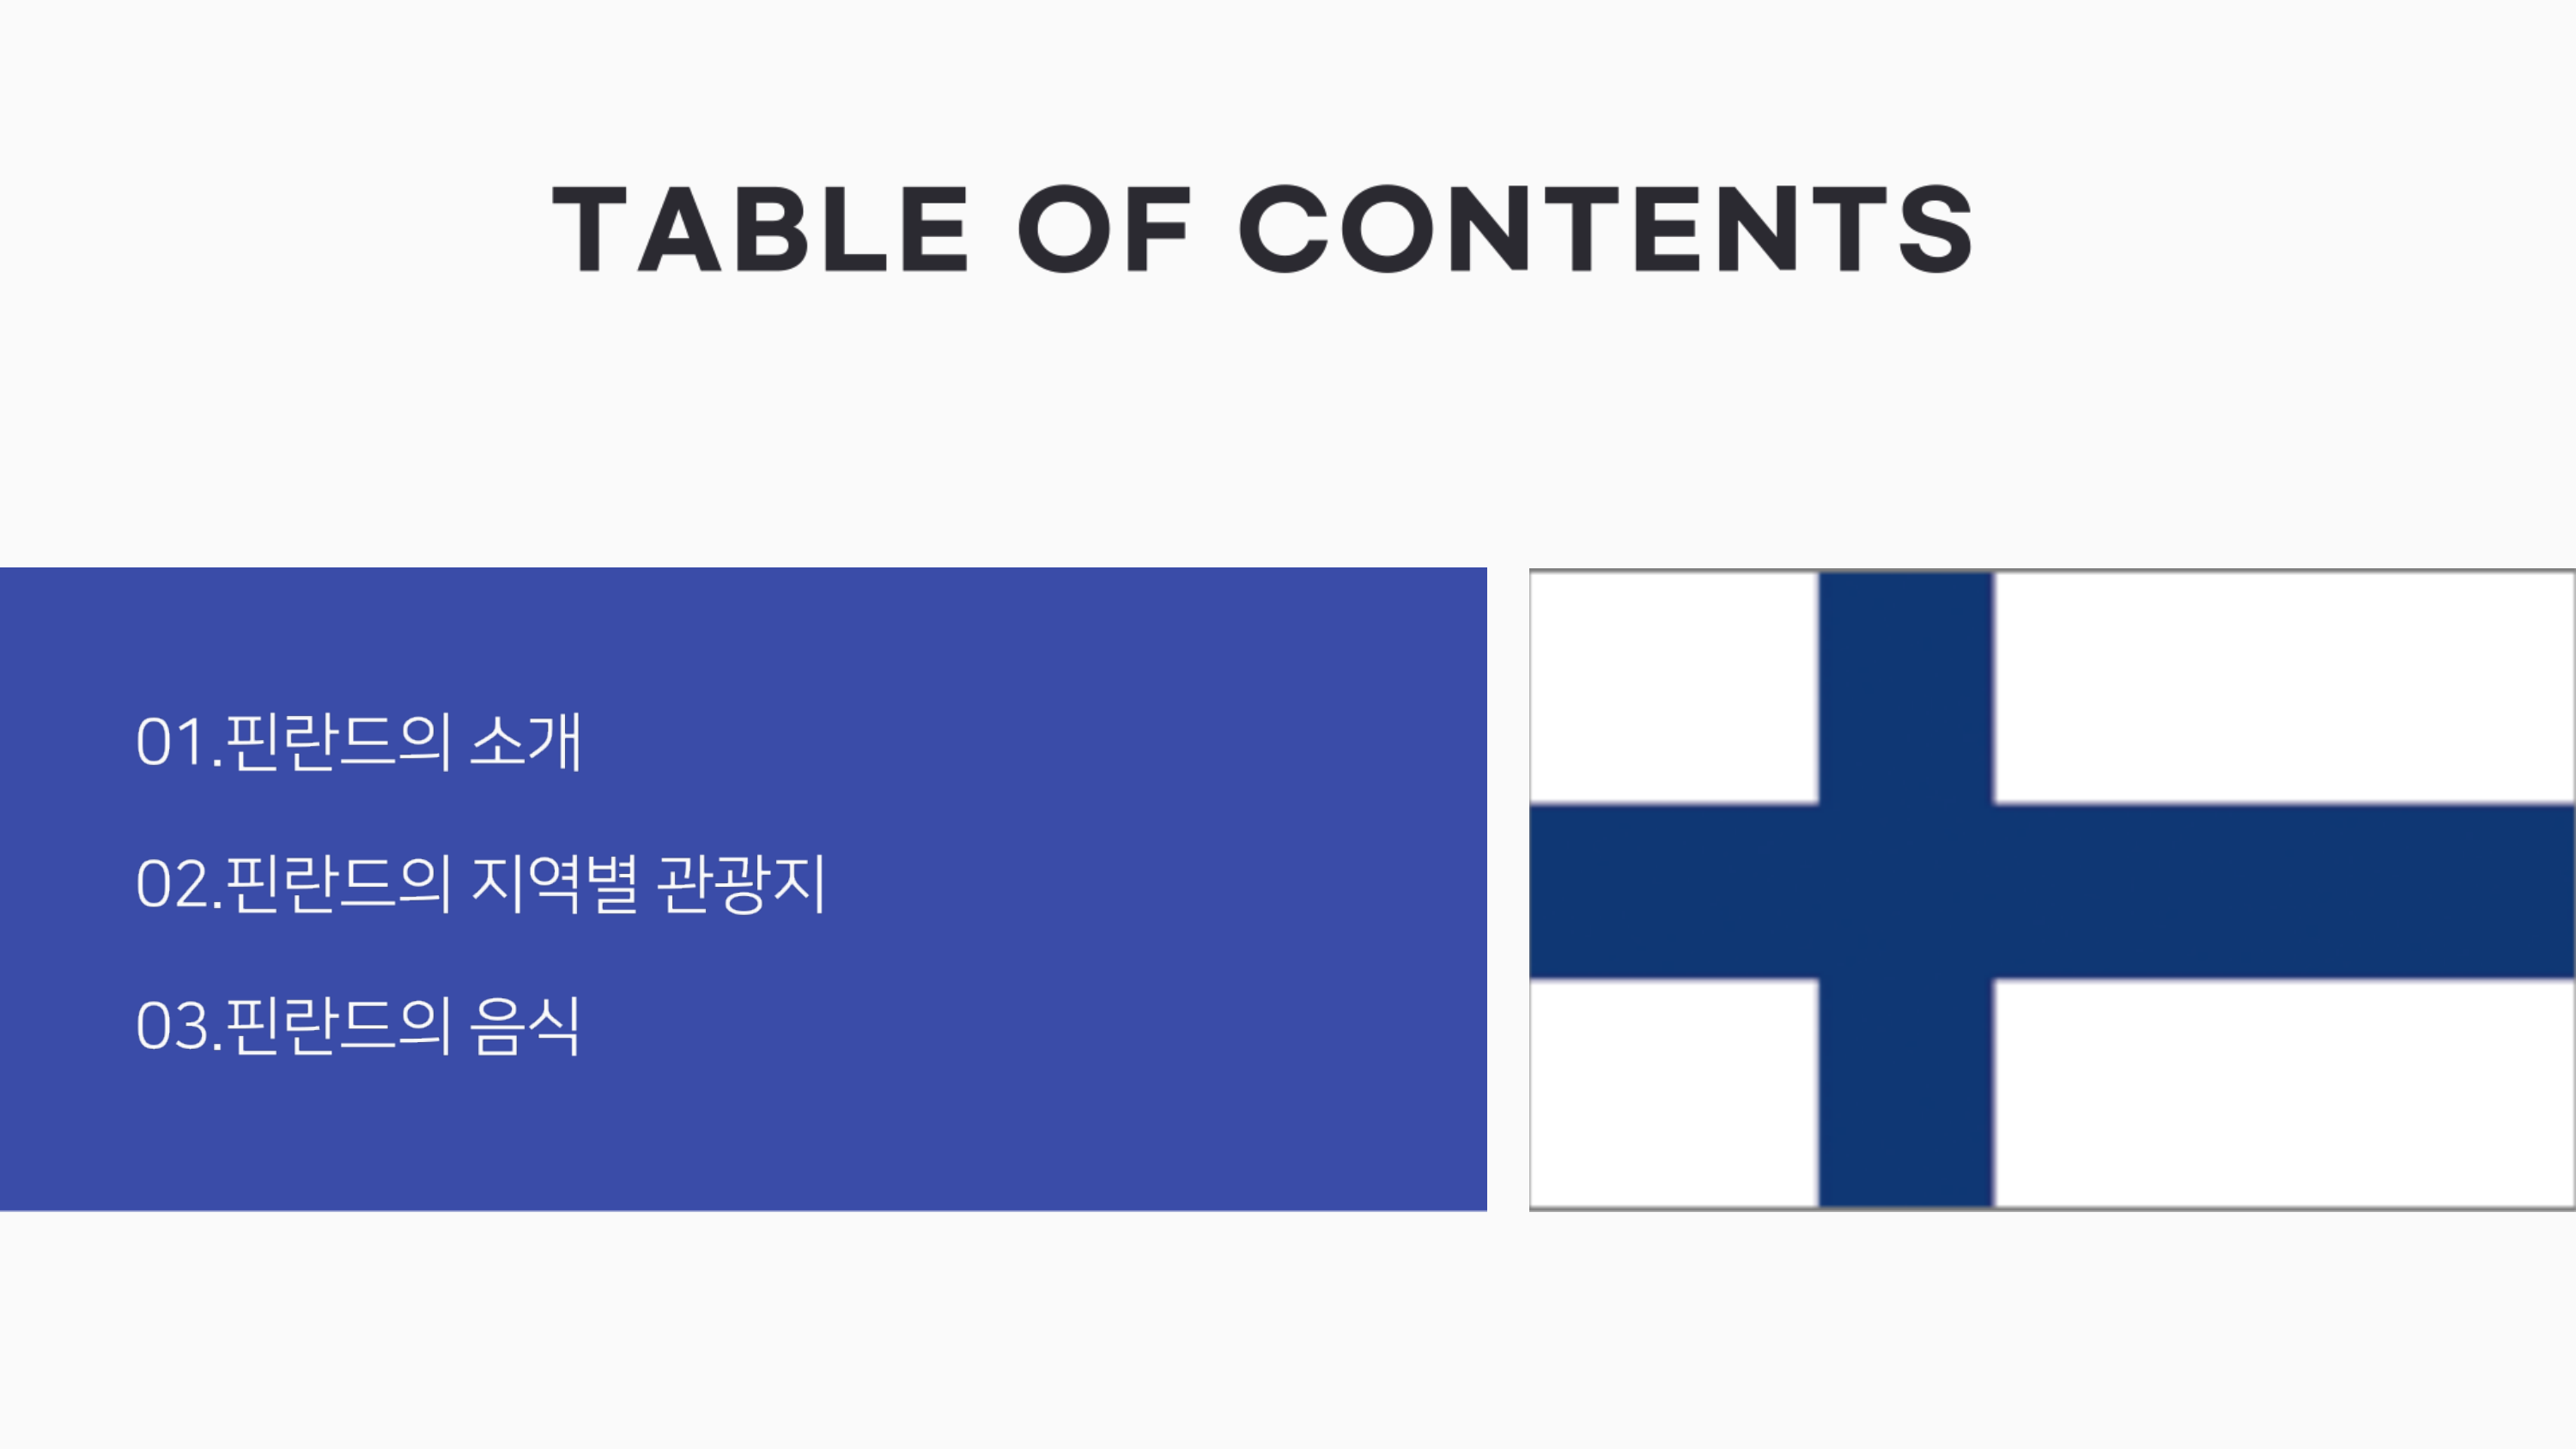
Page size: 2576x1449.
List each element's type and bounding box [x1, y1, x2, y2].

picture [125, 691, 853, 1087]
picture [186, 150, 2019, 320]
text_box [1528, 568, 2576, 1212]
text_box [0, 567, 1488, 1212]
